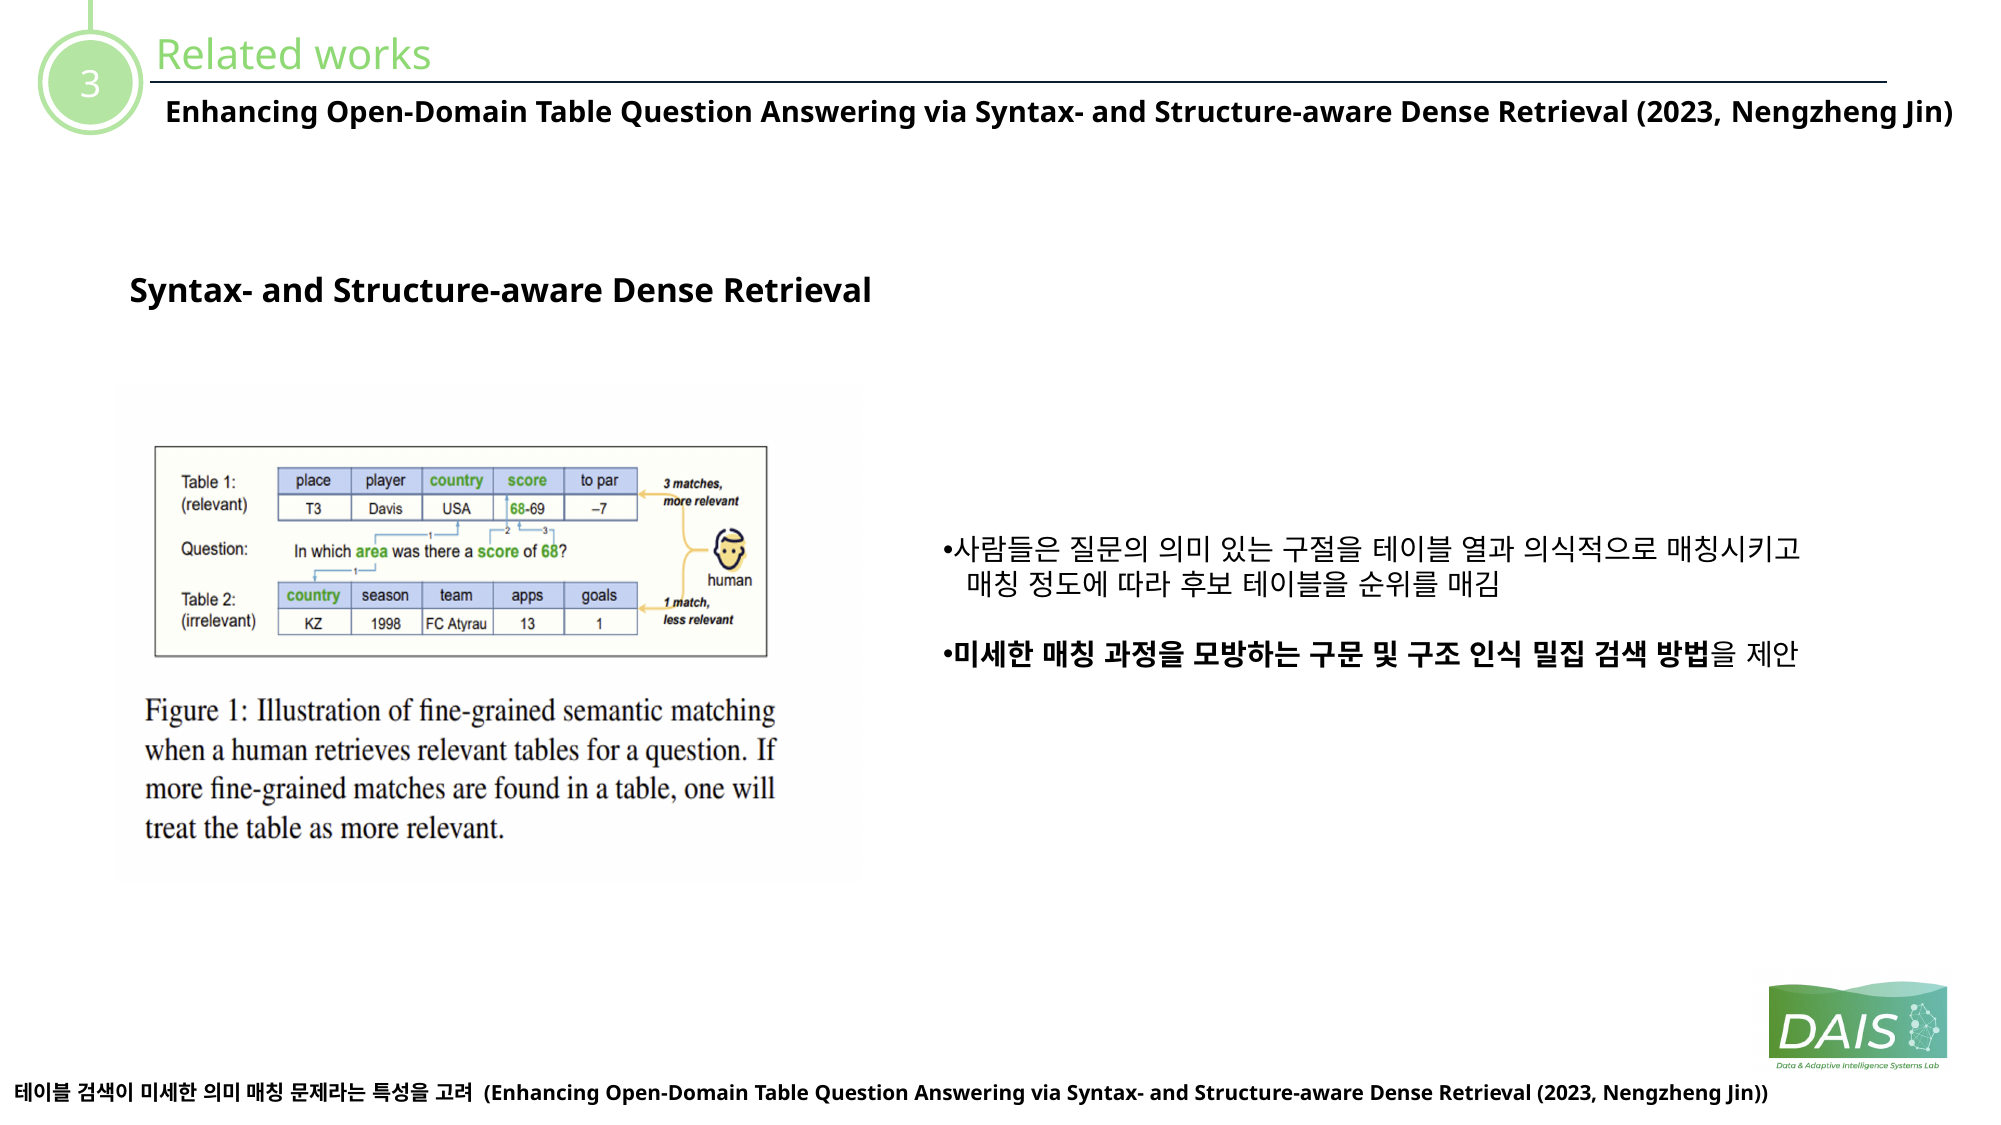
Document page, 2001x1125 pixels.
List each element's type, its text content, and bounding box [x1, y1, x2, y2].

text_box 테이블 검색이 미세한 의미 매칭 문제라는 특성을 고려 (Enhancing Open-Domain Table Question Answering via Syntax- and Structure-aware Dense Retrieval (2023, Nengzheng Jin)) [0, 1071, 1797, 1125]
text_box Enhancing Open-Domain Table Question Answering via Syntax- and Structure-aware Dense Retrieval (2023, Nengzheng Jin) [150, 86, 1974, 171]
picture [1749, 960, 1959, 1078]
text_box 사람들은 질문의 의미 있는 구절을 테이블 열과 의식적으로 매칭시키고 매칭 정도에 따라 후보 테이블을 순위를 매김 미세한 매칭 과정을 모방하는 구문 및 구조 인식 밀집 검색 방법을 제안 [928, 524, 1929, 679]
picture [114, 385, 862, 882]
text_box Syntax- and Structure-aware Dense Retrieval [114, 261, 989, 317]
text_box Related works [142, 20, 989, 85]
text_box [39, 0, 142, 134]
